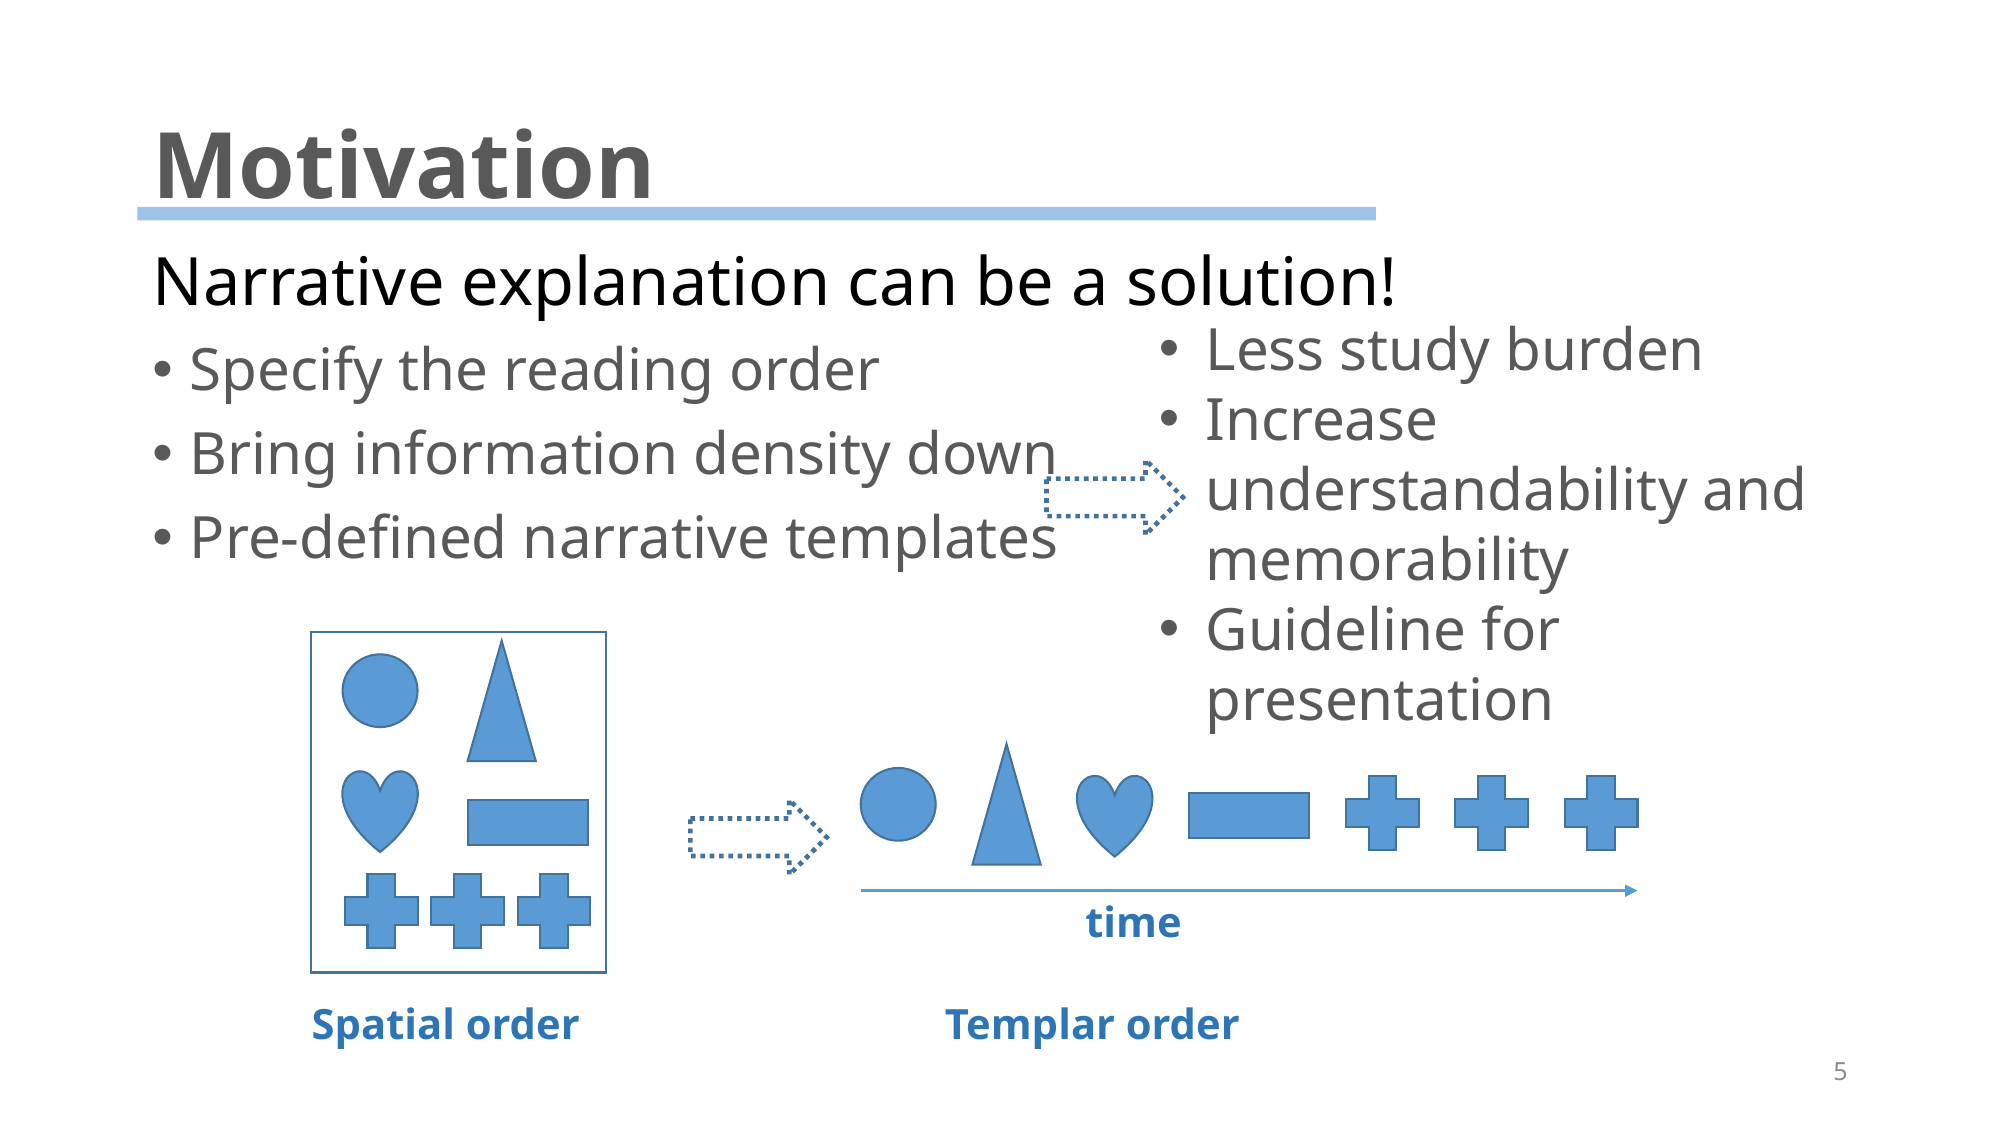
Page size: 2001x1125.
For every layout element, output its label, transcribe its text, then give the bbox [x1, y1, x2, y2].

text_box Less study burden Increase understandability and memorability Guideline for presentation [1143, 304, 1912, 740]
text_box [136, 206, 1377, 221]
text_box [1045, 477, 1143, 518]
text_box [310, 631, 1638, 973]
title Motivation [137, 59, 1863, 240]
slide_number 5 [1412, 1042, 1863, 1103]
list Narrative explanation can be a solution! Specify the reading order Bring information density down Pre-defined narrative templates [137, 240, 1863, 955]
text_box Templar order [930, 990, 1255, 1056]
text_box Spatial order [296, 990, 595, 1056]
